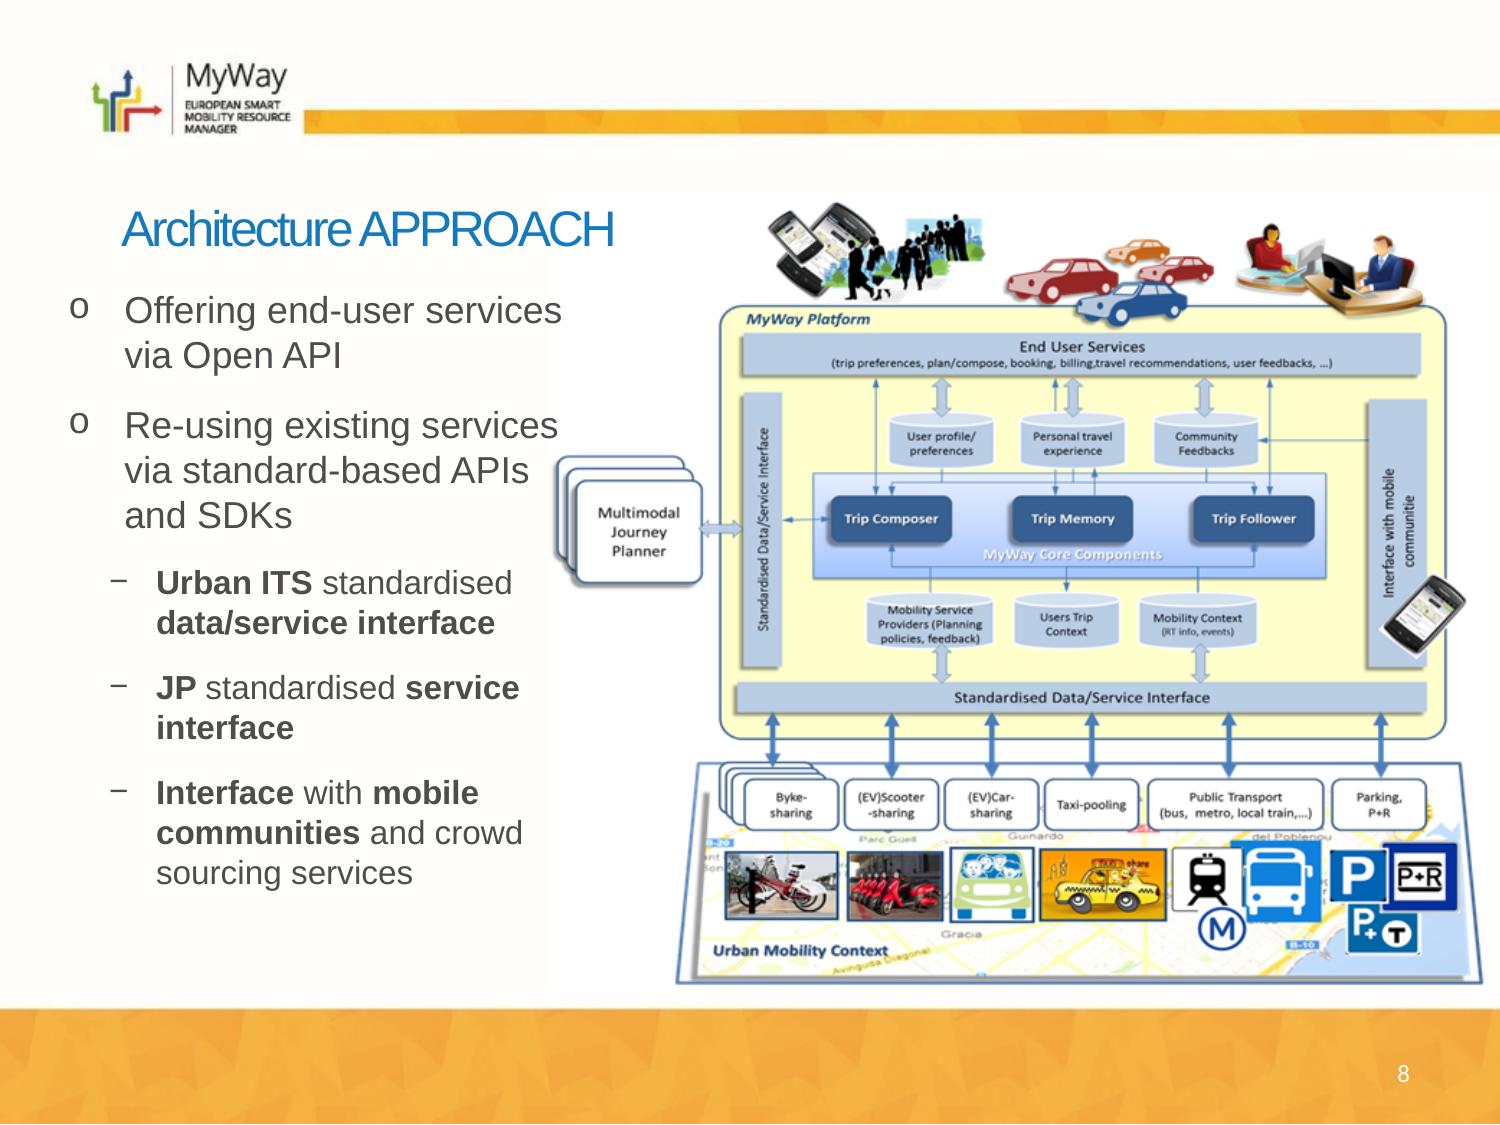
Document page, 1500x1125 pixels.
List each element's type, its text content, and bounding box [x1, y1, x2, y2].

picture [0, 1, 1500, 1124]
list Offering end-user services via Open API Re-using existing services via standard-based APIs and SDKs Urban ITS standardised data/service interface JP standardised service interface Interface with mobile communities and crowd sourcing services [52, 278, 543, 938]
text_box Architecture APPROACH [106, 189, 643, 265]
slide_number 8 [1074, 1042, 1425, 1103]
